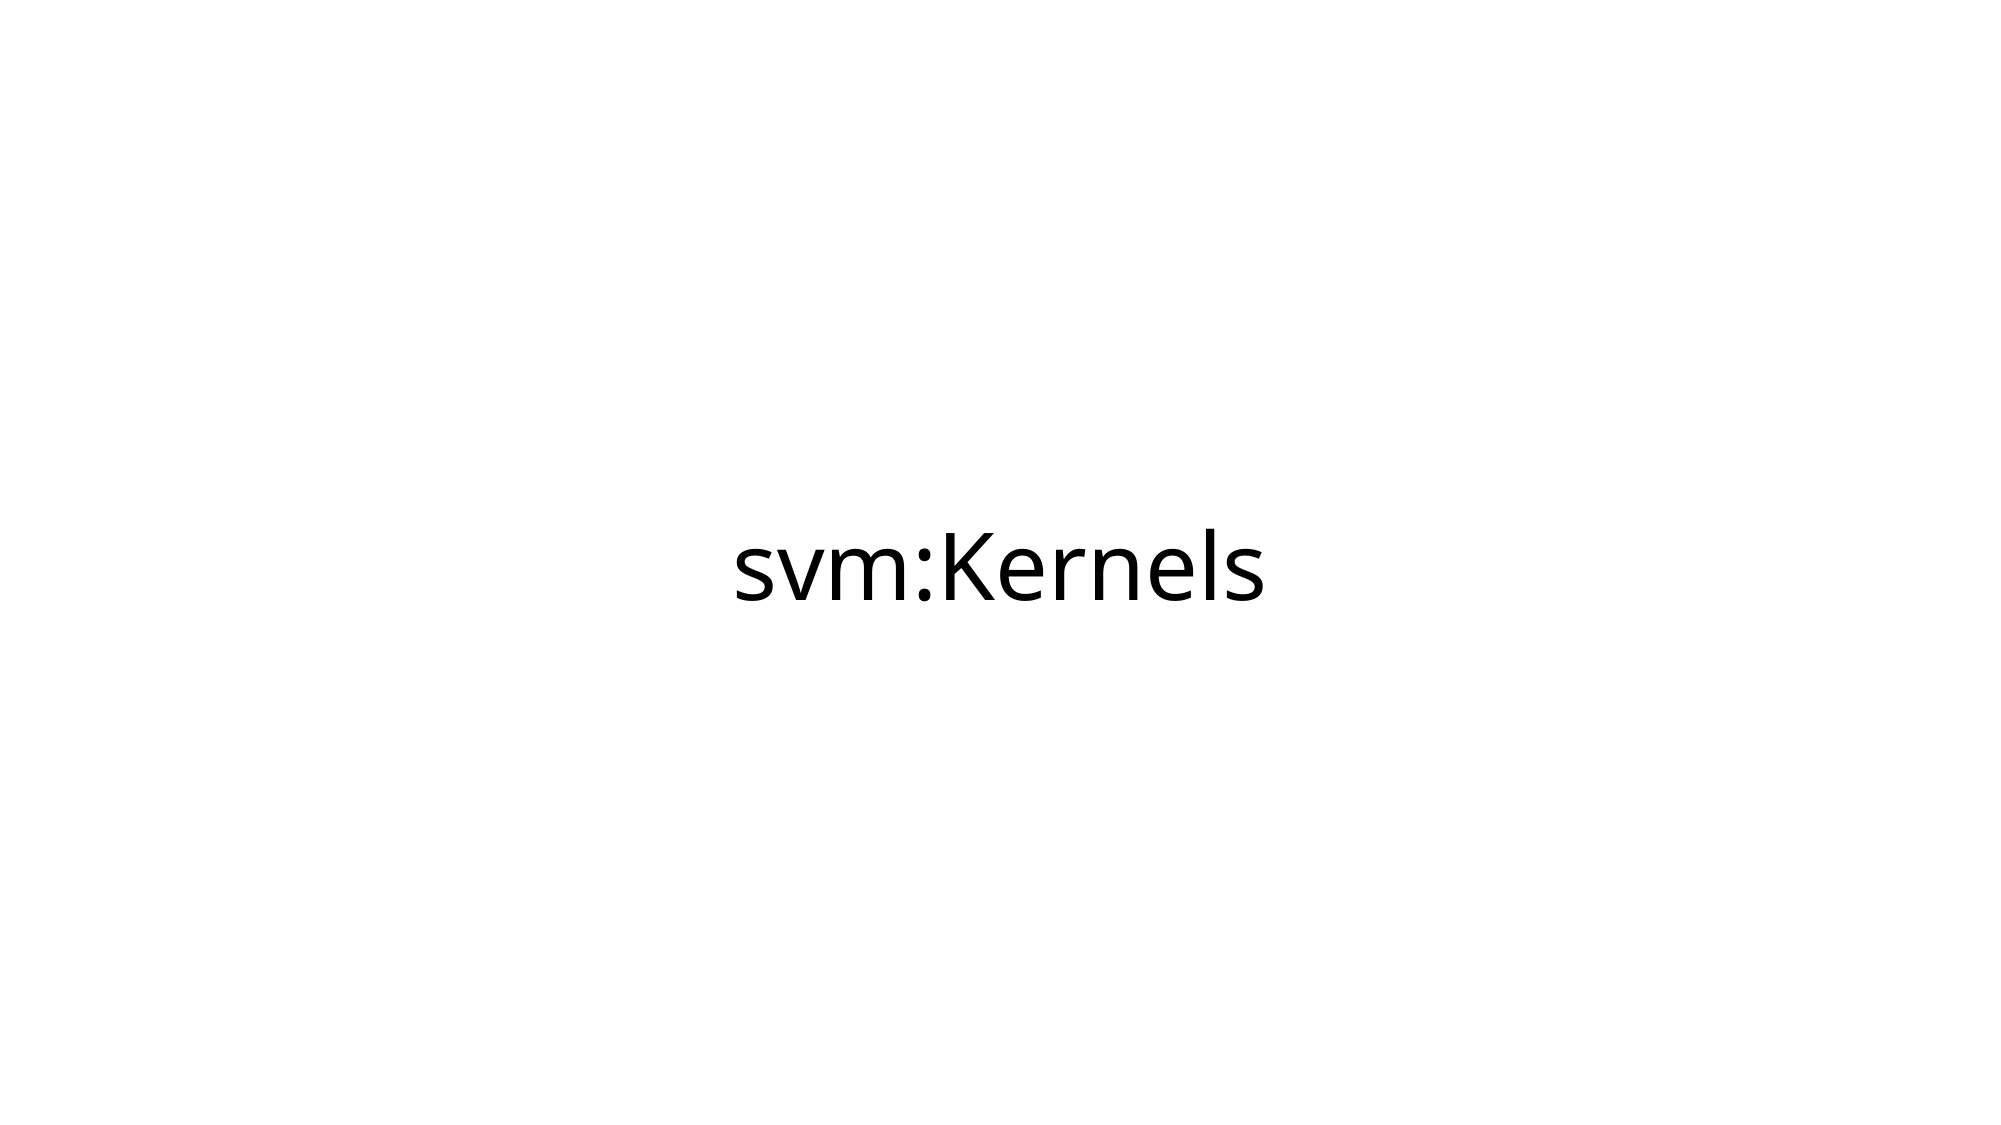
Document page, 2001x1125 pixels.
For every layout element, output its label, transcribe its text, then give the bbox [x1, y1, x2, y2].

text_box svm:Kernels [294, 500, 1706, 625]
